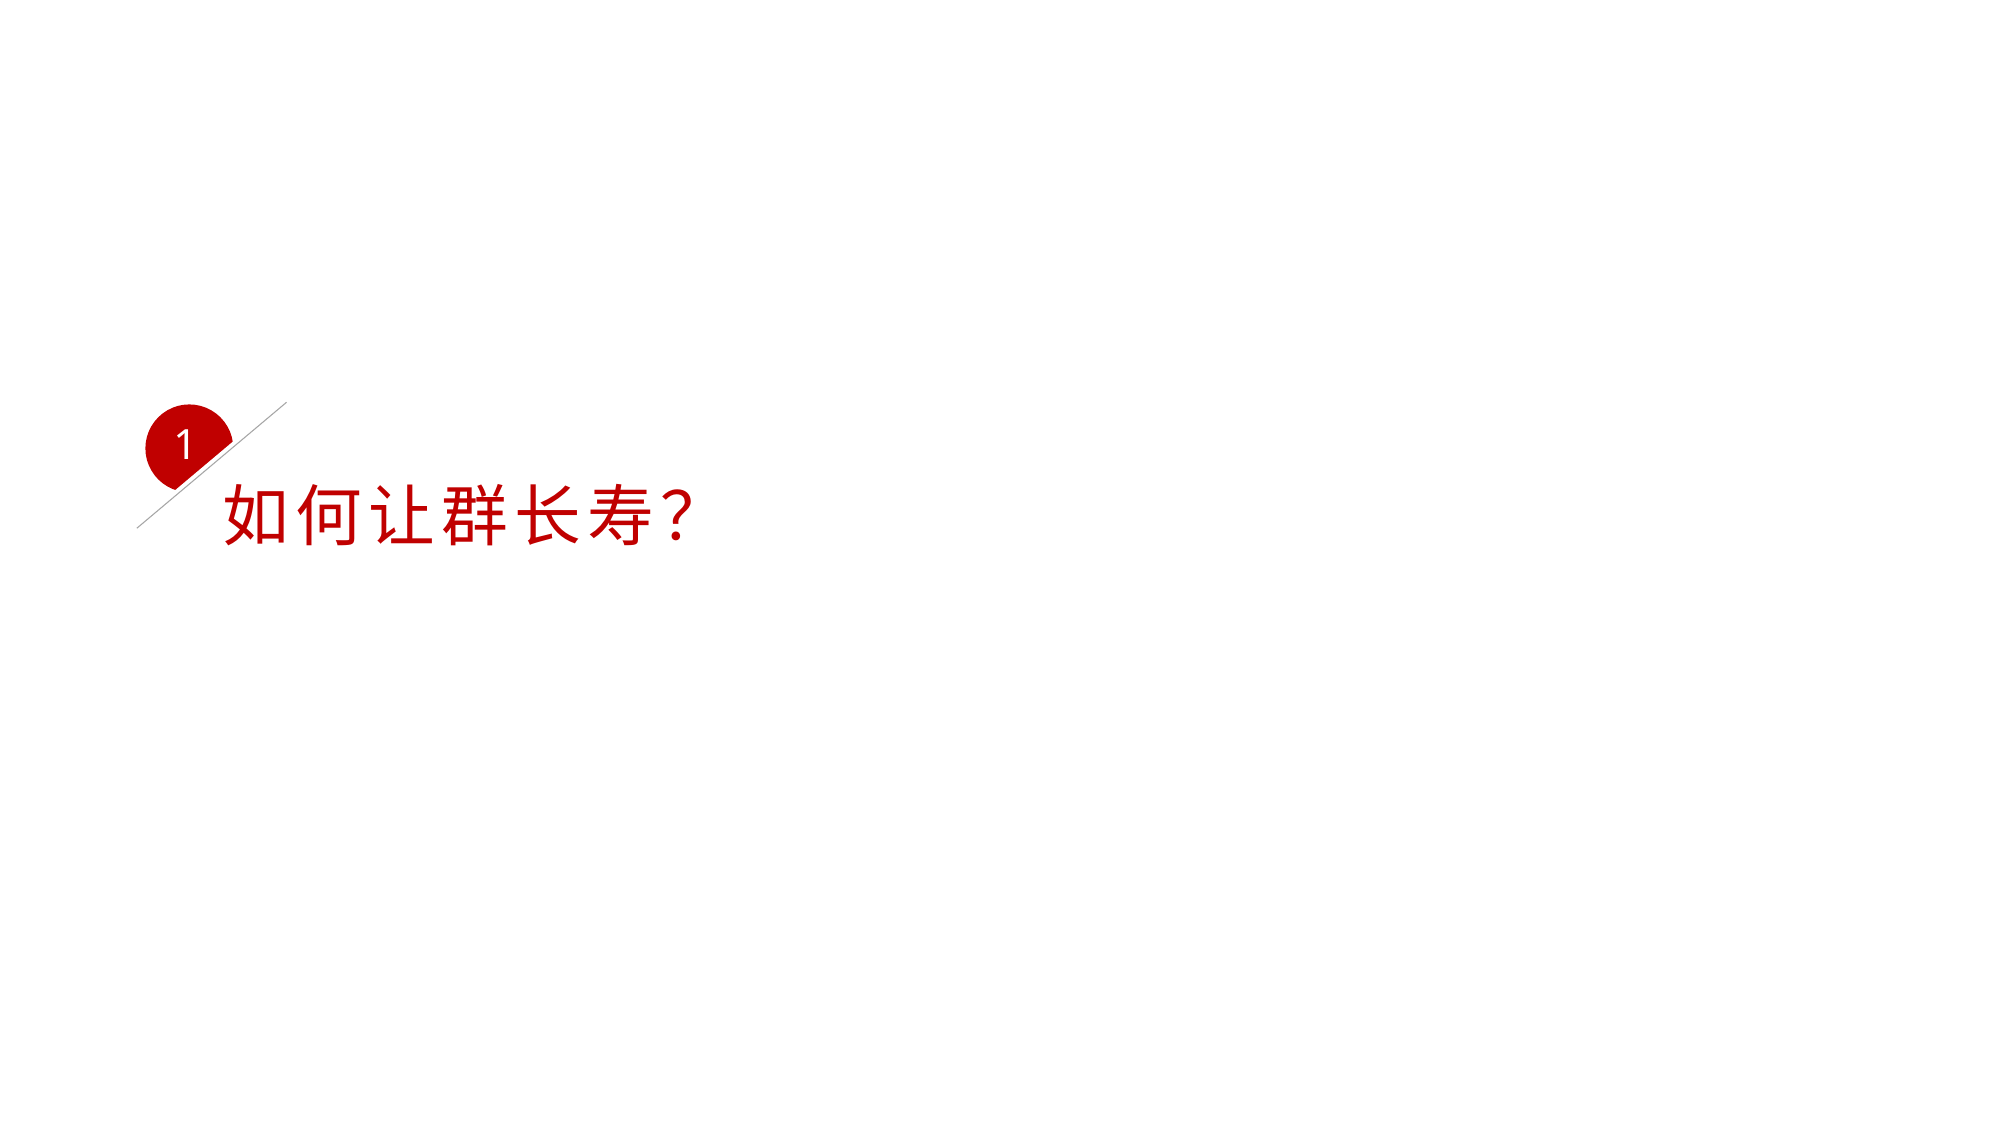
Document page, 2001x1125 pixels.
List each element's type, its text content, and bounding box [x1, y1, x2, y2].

text_box 如何让群长寿？ [207, 466, 1137, 562]
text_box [126, 404, 328, 519]
